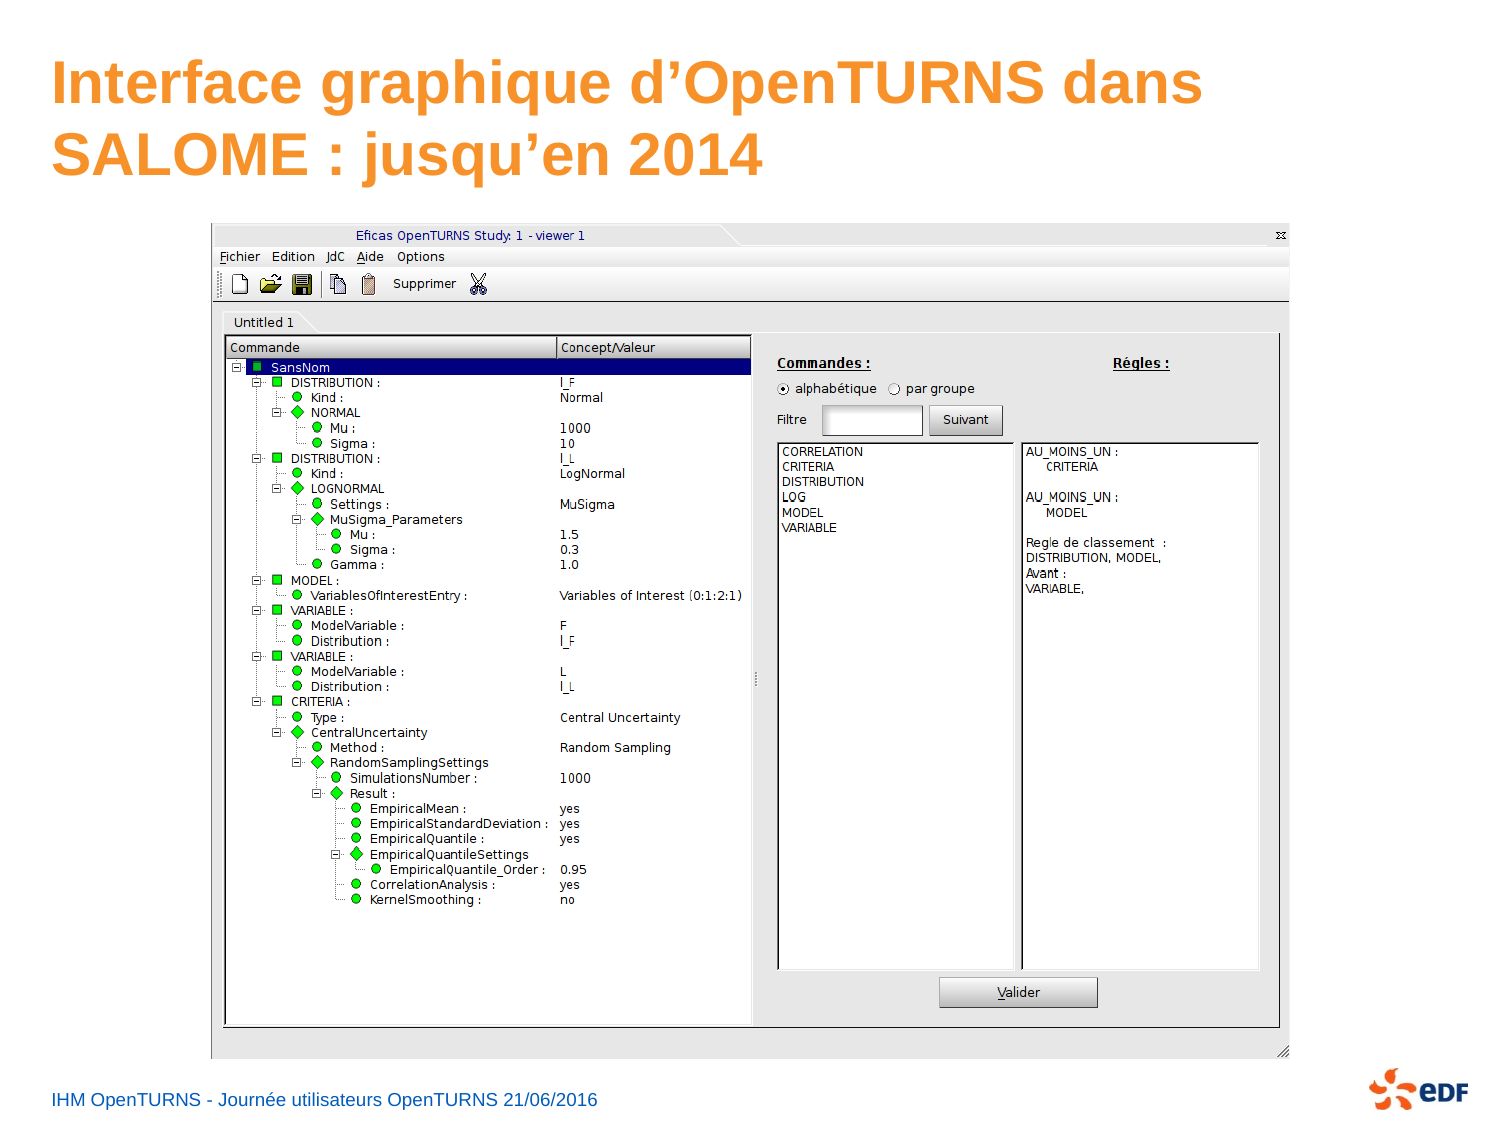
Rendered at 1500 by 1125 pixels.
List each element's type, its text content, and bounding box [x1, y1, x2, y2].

picture [1369, 1068, 1468, 1110]
title Interface graphique d’OpenTURNS dans SALOME : jusqu’en 2014 [51, 35, 1450, 195]
footer IHM OpenTURNS - Journée utilisateurs OpenTURNS 21/06/2016 [51, 1086, 1197, 1113]
picture [211, 223, 1291, 1059]
